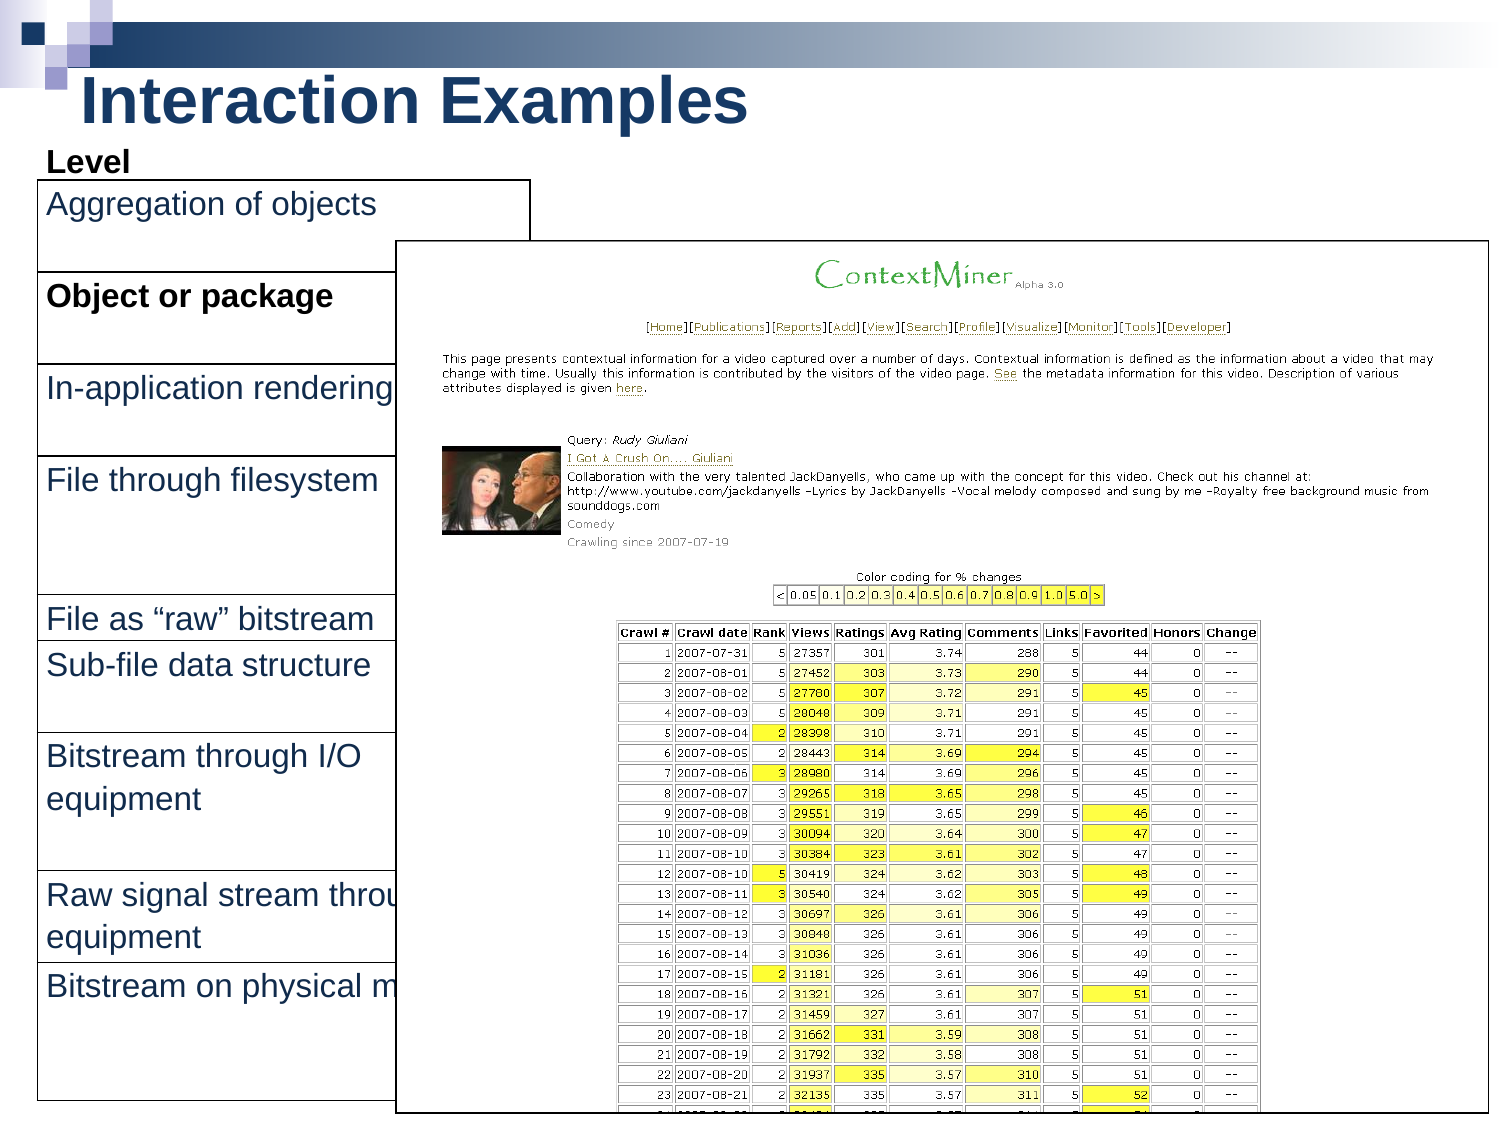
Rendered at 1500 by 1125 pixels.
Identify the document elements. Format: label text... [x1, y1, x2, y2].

table_cell Bitstream on physical medium [38, 963, 391, 1100]
table_cell Aggregation of objects [38, 181, 529, 271]
text_box Interaction Examples [65, 49, 766, 145]
table_cell File through filesystem [38, 457, 391, 594]
table_cell Sub-file data structure [38, 641, 391, 732]
table_cell Object or package [38, 273, 391, 363]
table_cell Raw signal stream through I/O equipment [38, 871, 391, 962]
picture [396, 241, 1488, 1113]
table_cell File as “raw” bitstream [38, 595, 391, 640]
table_cell In-application rendering [38, 365, 391, 455]
table_cell Bitstream through I/O equipment [38, 733, 391, 870]
table_header Level [38, 134, 530, 179]
